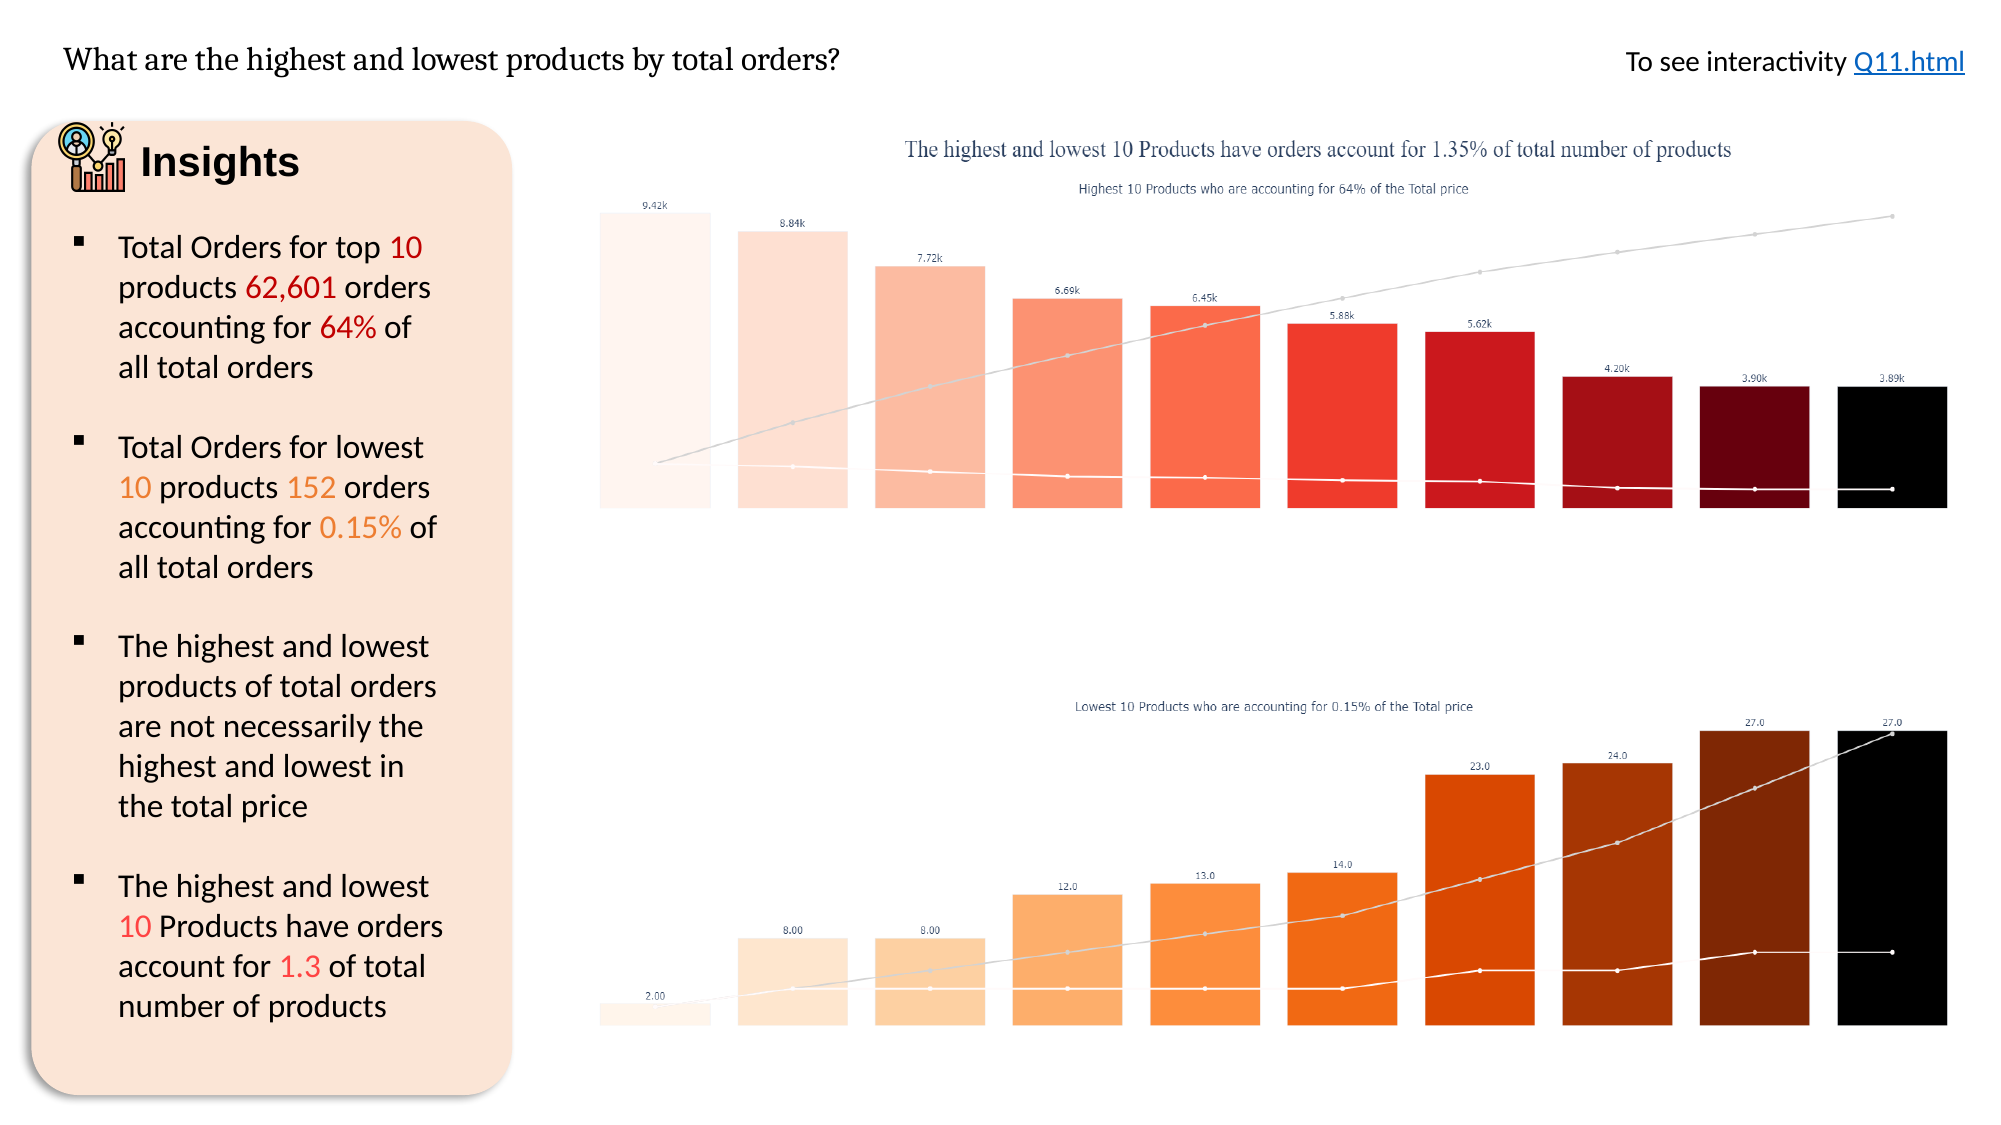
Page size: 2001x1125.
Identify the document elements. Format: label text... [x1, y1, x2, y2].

text_box Insights [126, 127, 394, 192]
picture [57, 121, 126, 193]
text_box [30, 120, 514, 1097]
text_box Total Orders for top 10 products 62,601 orders accounting for 64% of all total orders Total Orders for lowest 10 products 152 orders accounting for 0.15% of all total orders The highest and lowest products of total orders are not necessarily the highest and lowest in the total price The highest and lowest 10 Products have orders account for 1.3 of total number of products [56, 217, 466, 1072]
text_box What are the highest and lowest products by total orders? [48, 29, 1060, 85]
text_box To see interactivity Q11.html [1611, 34, 2000, 85]
picture [525, 116, 1990, 1090]
